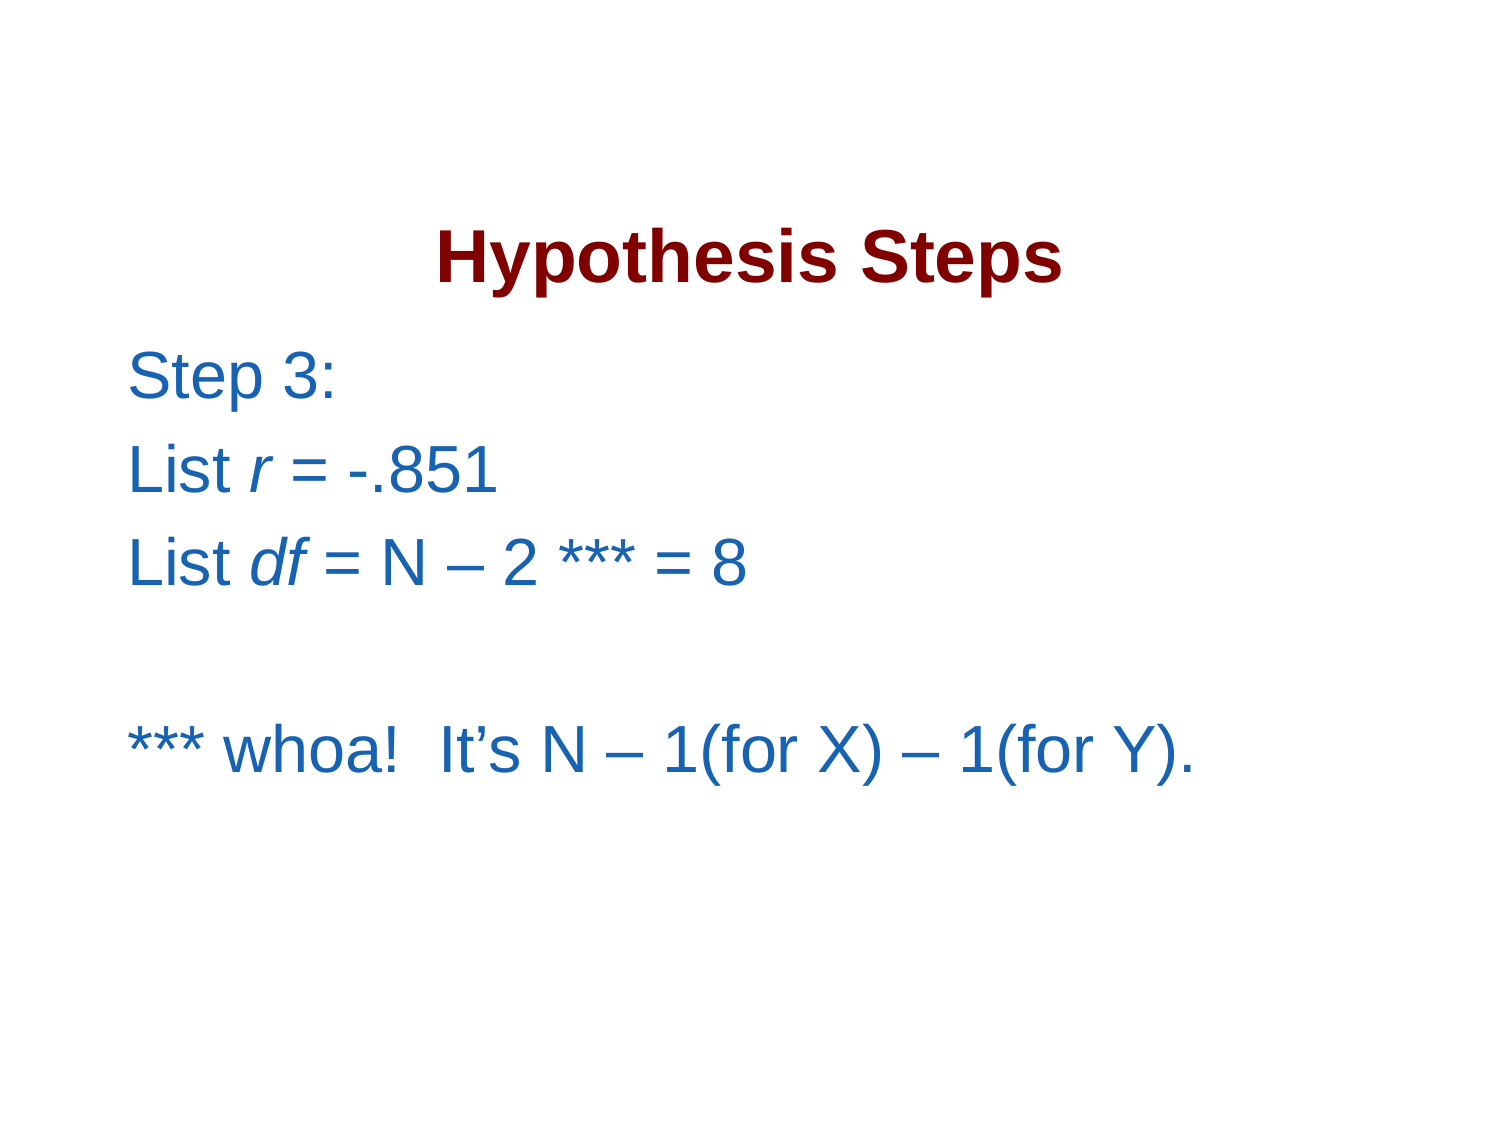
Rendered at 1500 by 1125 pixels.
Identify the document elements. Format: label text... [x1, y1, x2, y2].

title Hypothesis Steps [112, 200, 1388, 288]
list Step 3: List r = -.851 List df = N – 2 *** = 8 *** whoa! It’s N – 1(for X) – 1(for Y). [112, 324, 1388, 1000]
